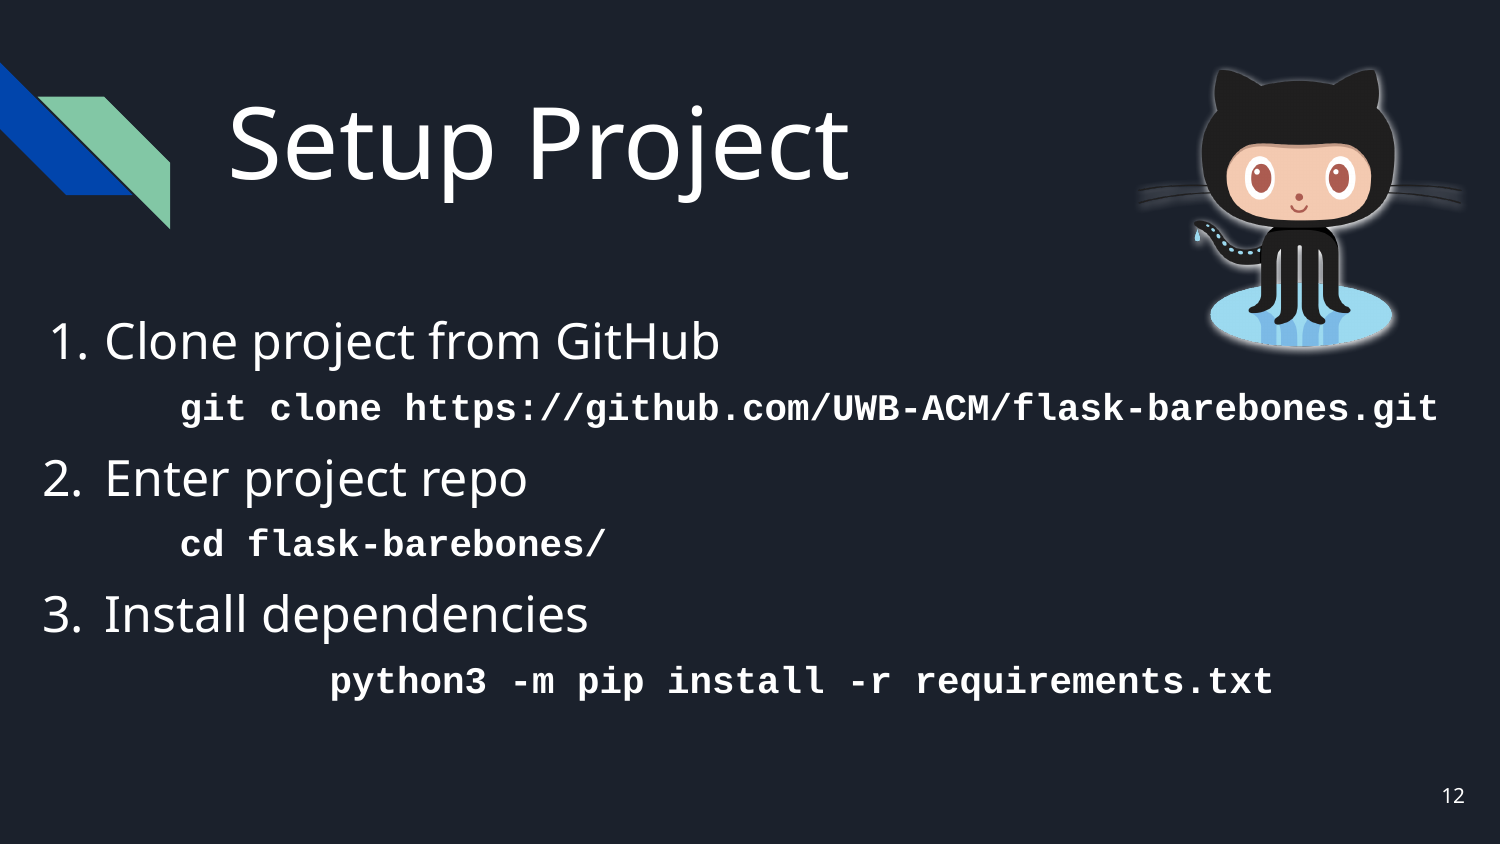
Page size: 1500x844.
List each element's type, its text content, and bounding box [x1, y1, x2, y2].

title Setup Project [212, 64, 1124, 215]
list Clone project from GitHub git clone https://github.com/UWB-ACM/flask-barebones.git Enter project repo cd flask-barebones/ Install dependencies python3 -m pip install -r requirements.txt [14, 276, 1473, 755]
slide_number ‹#› [1389, 764, 1480, 830]
picture [1127, 64, 1473, 352]
